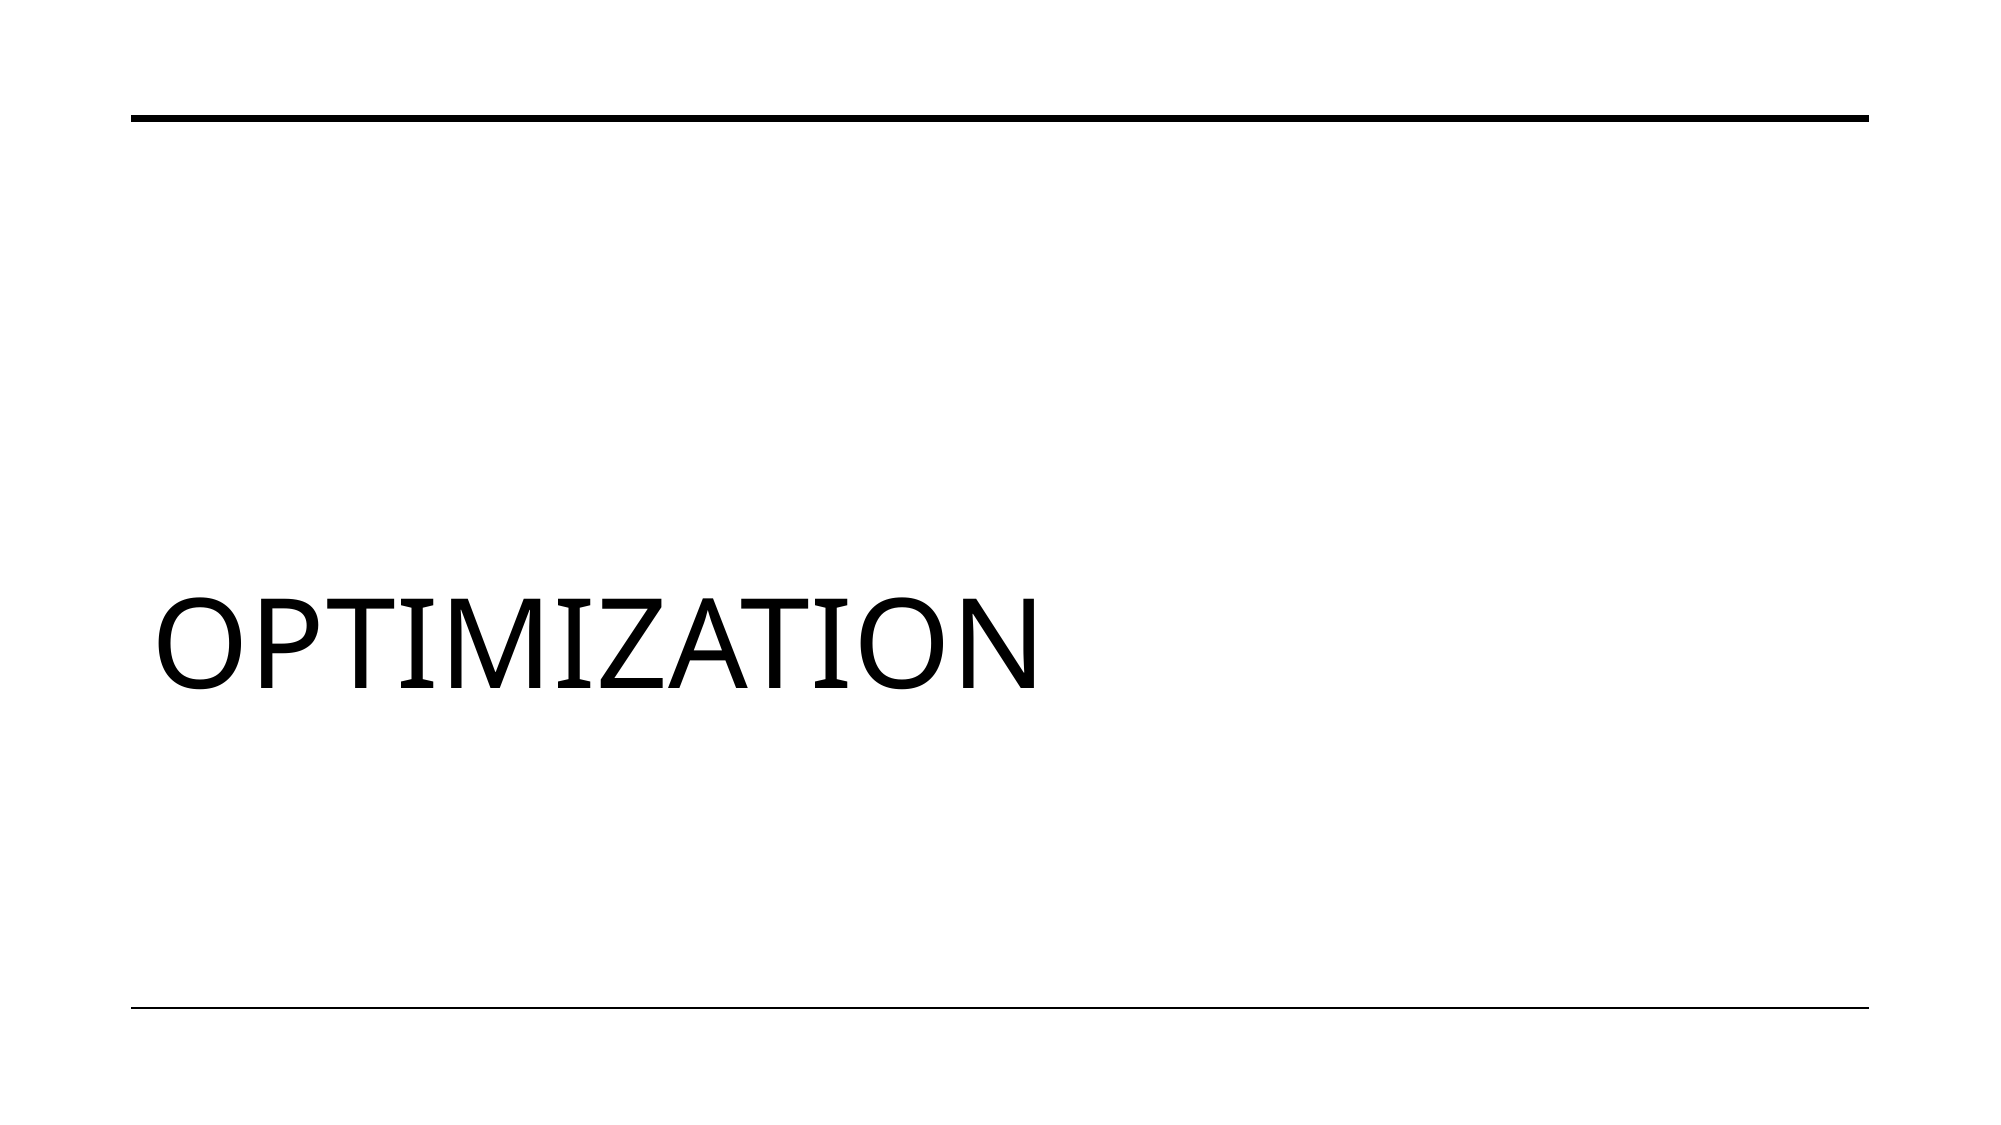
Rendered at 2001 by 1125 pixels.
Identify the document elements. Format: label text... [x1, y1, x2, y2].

title Optimization [136, 250, 1141, 722]
